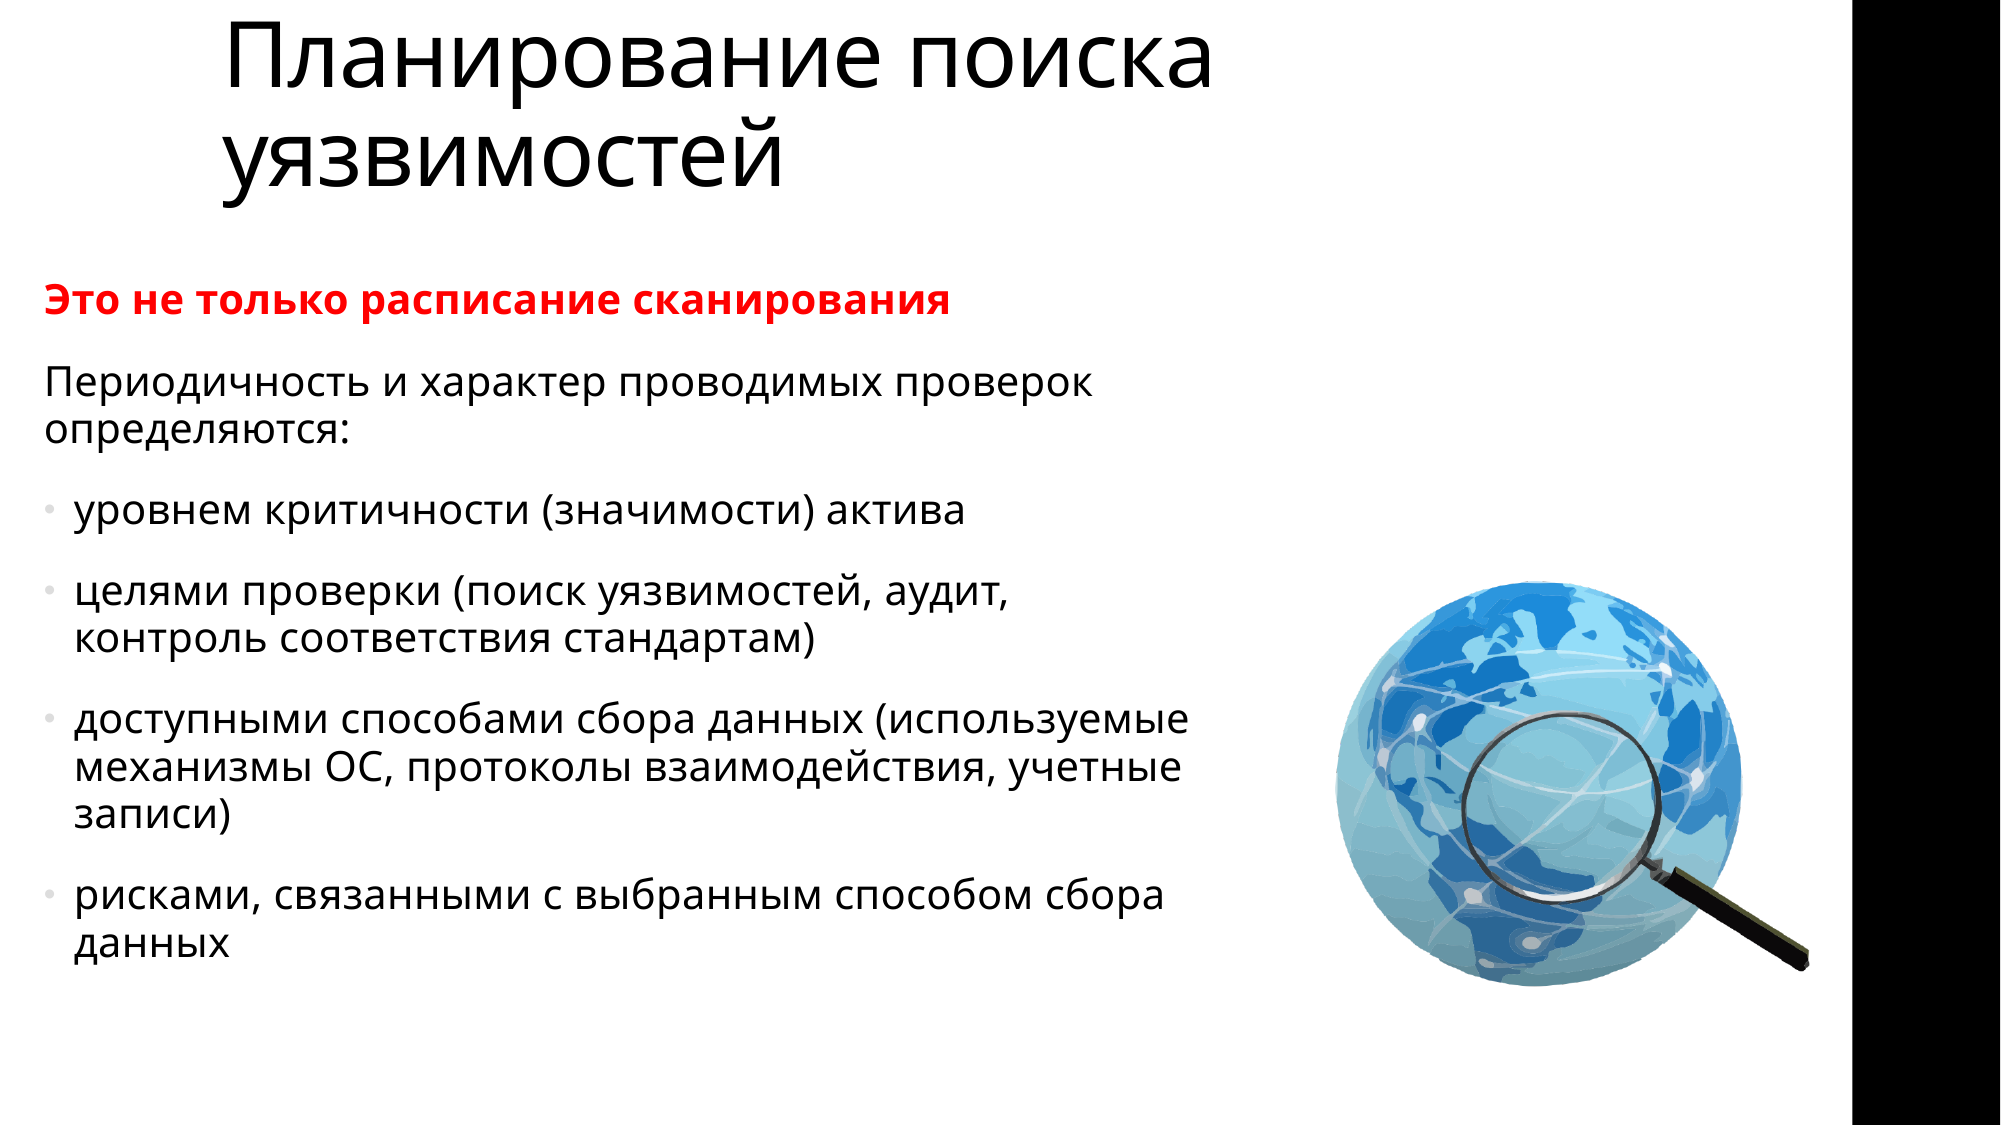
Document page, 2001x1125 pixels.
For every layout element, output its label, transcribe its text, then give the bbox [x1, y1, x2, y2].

title Планирование поиска уязвимостей [206, 43, 1797, 214]
list Это не только расписание сканирования Периодичность и характер проводимых проверок определяются: уровнем критичности (значимости) актива целями проверки (поиск уязвимостей, аудит, контроль соответствия стандартам) доступными способами сбора данных (используемые механизмы ОС, протоколы взаимодействия, учетные записи) рисками, связанными с выбранным способом сбора данных [28, 269, 1222, 1099]
picture [1327, 539, 1816, 1028]
